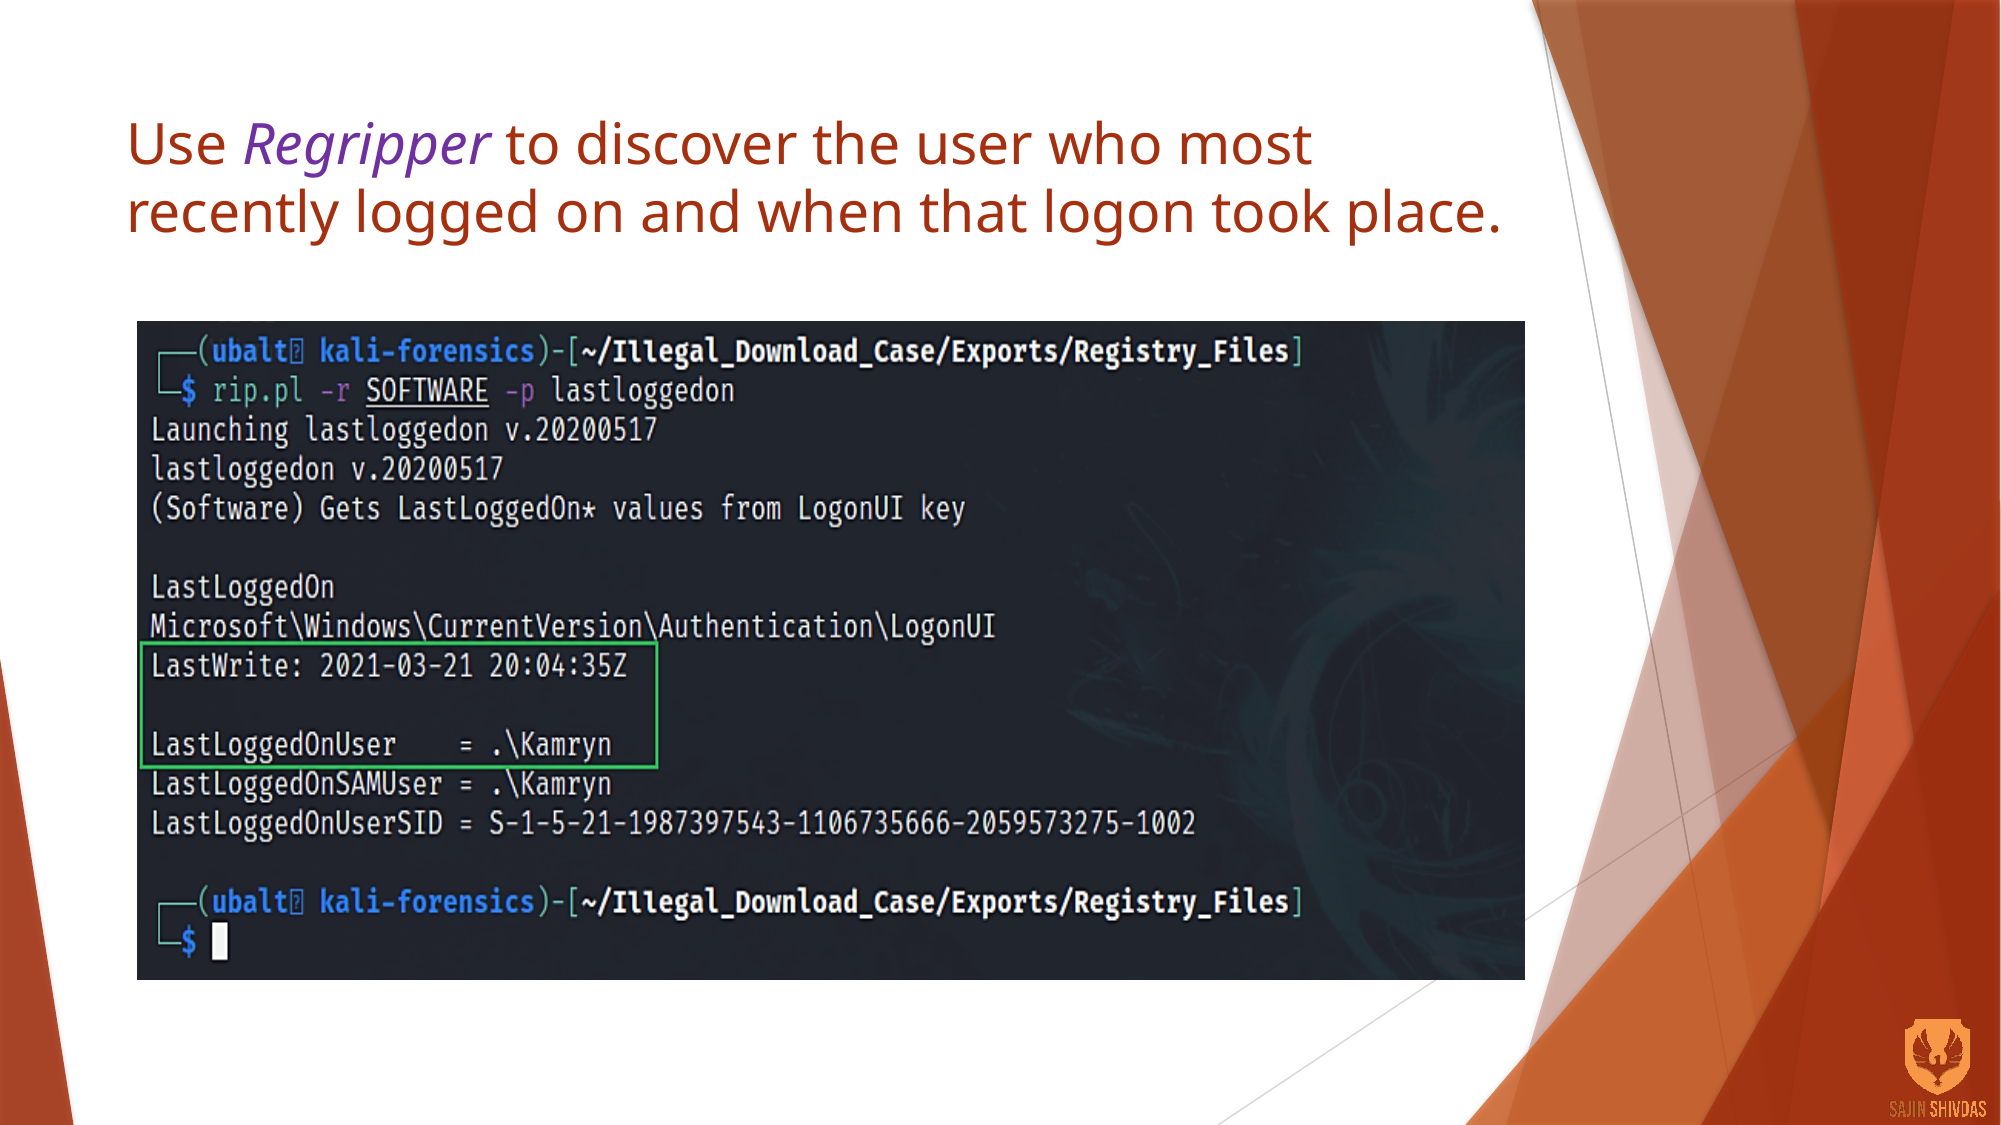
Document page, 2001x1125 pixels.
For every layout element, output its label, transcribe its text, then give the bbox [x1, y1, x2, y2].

title Use Regripper to discover the user who most recently logged on and when that logon took place. [111, 99, 1522, 317]
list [136, 321, 1526, 981]
picture [1876, 1007, 2000, 1125]
